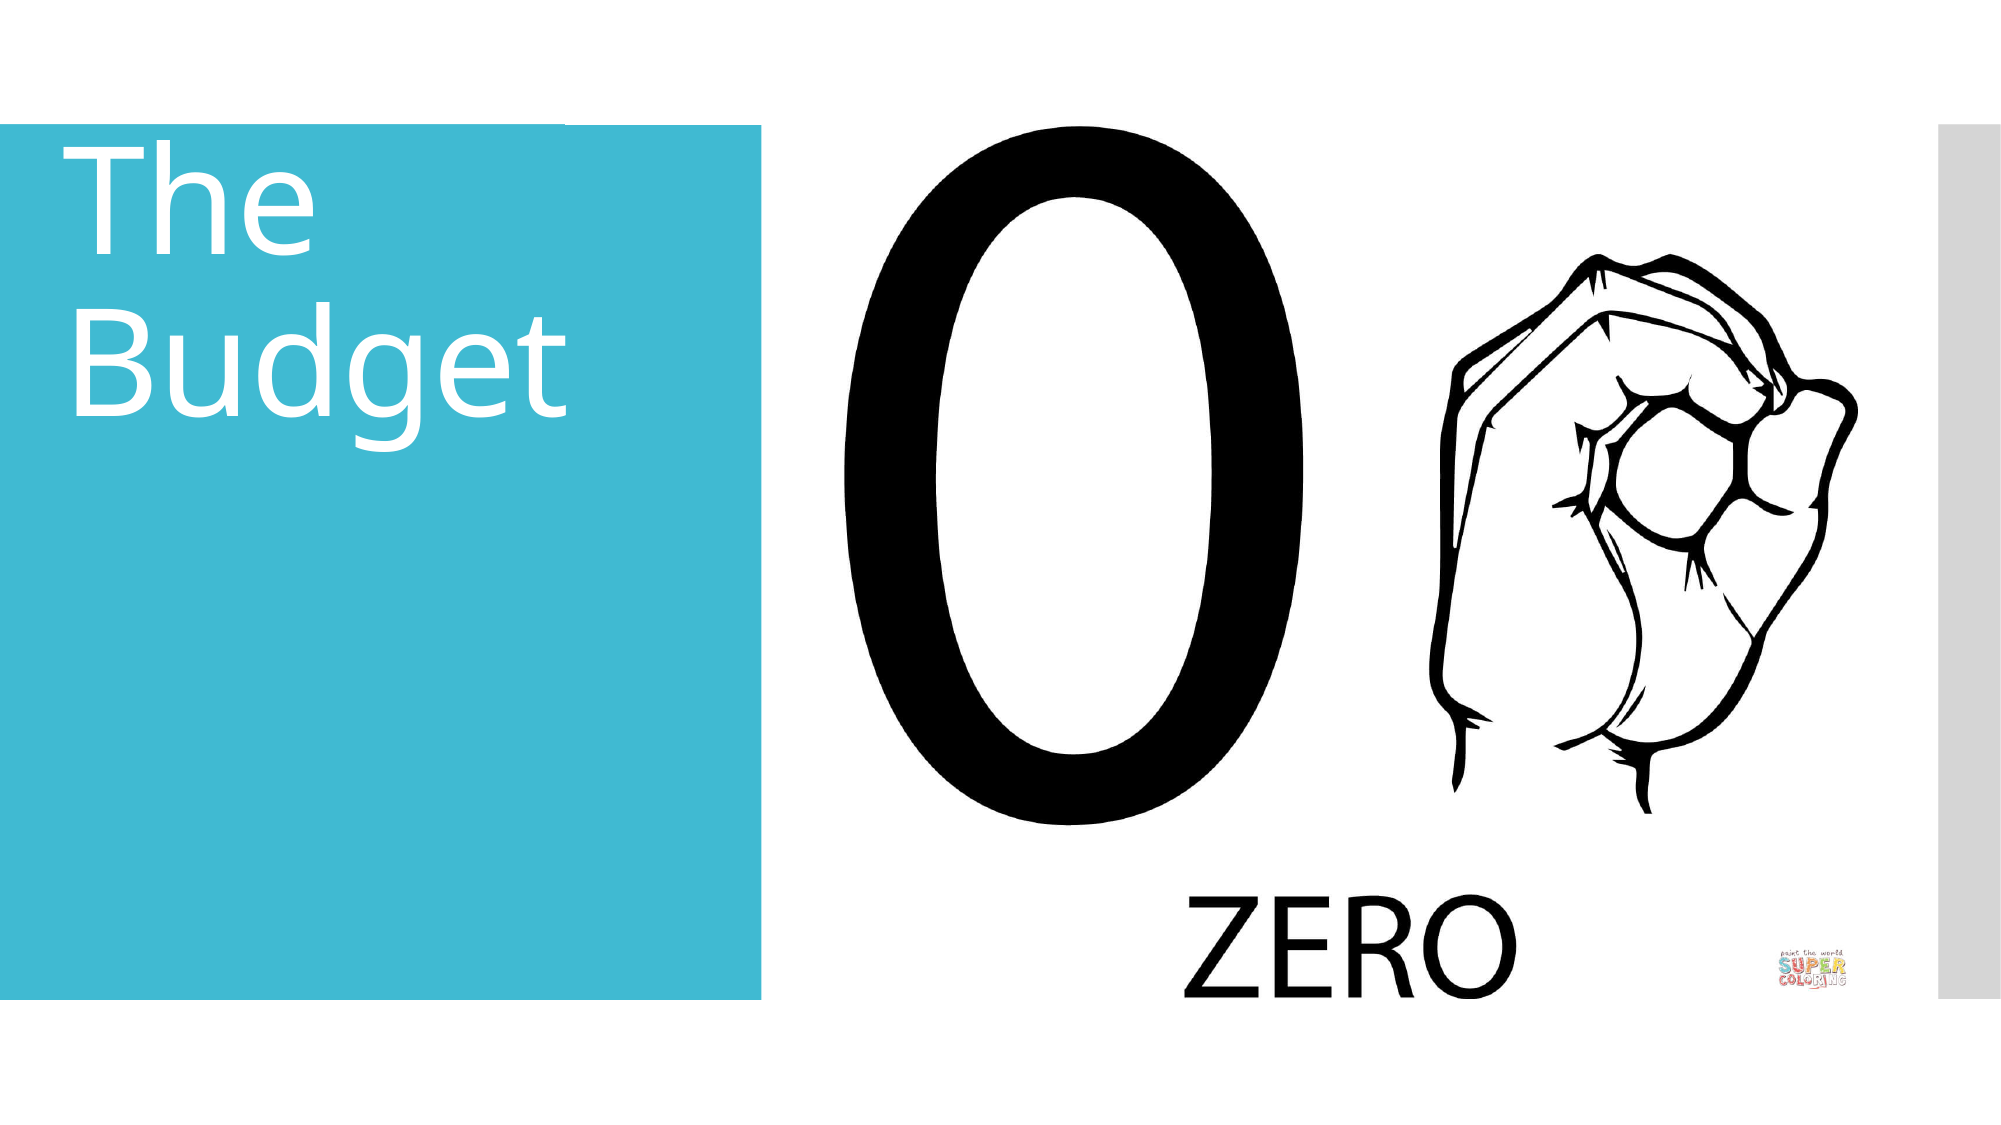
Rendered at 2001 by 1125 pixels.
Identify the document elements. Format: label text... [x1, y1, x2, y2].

title The Budget [47, 184, 707, 391]
picture [842, 124, 1860, 1000]
text_box [0, 124, 762, 1001]
text_box [1937, 124, 2000, 1000]
